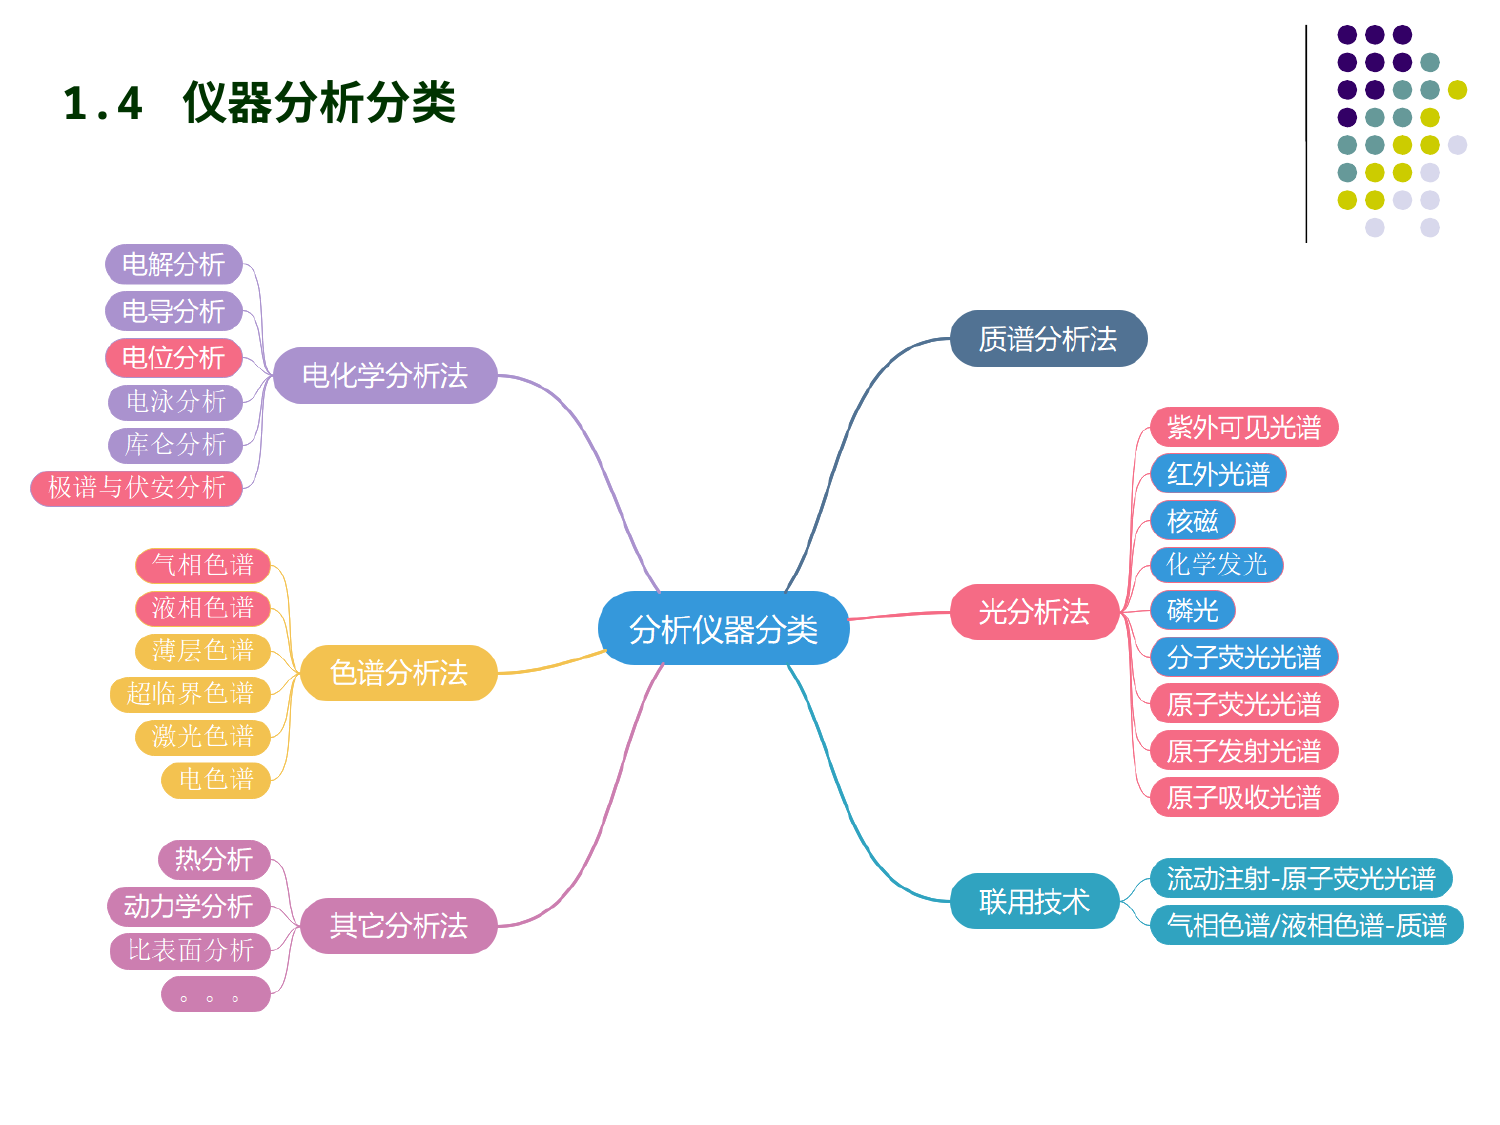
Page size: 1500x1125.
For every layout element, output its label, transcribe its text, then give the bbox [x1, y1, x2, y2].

text_box 1.4 仪器分析分类 [46, 66, 727, 137]
picture [29, 243, 1464, 1012]
